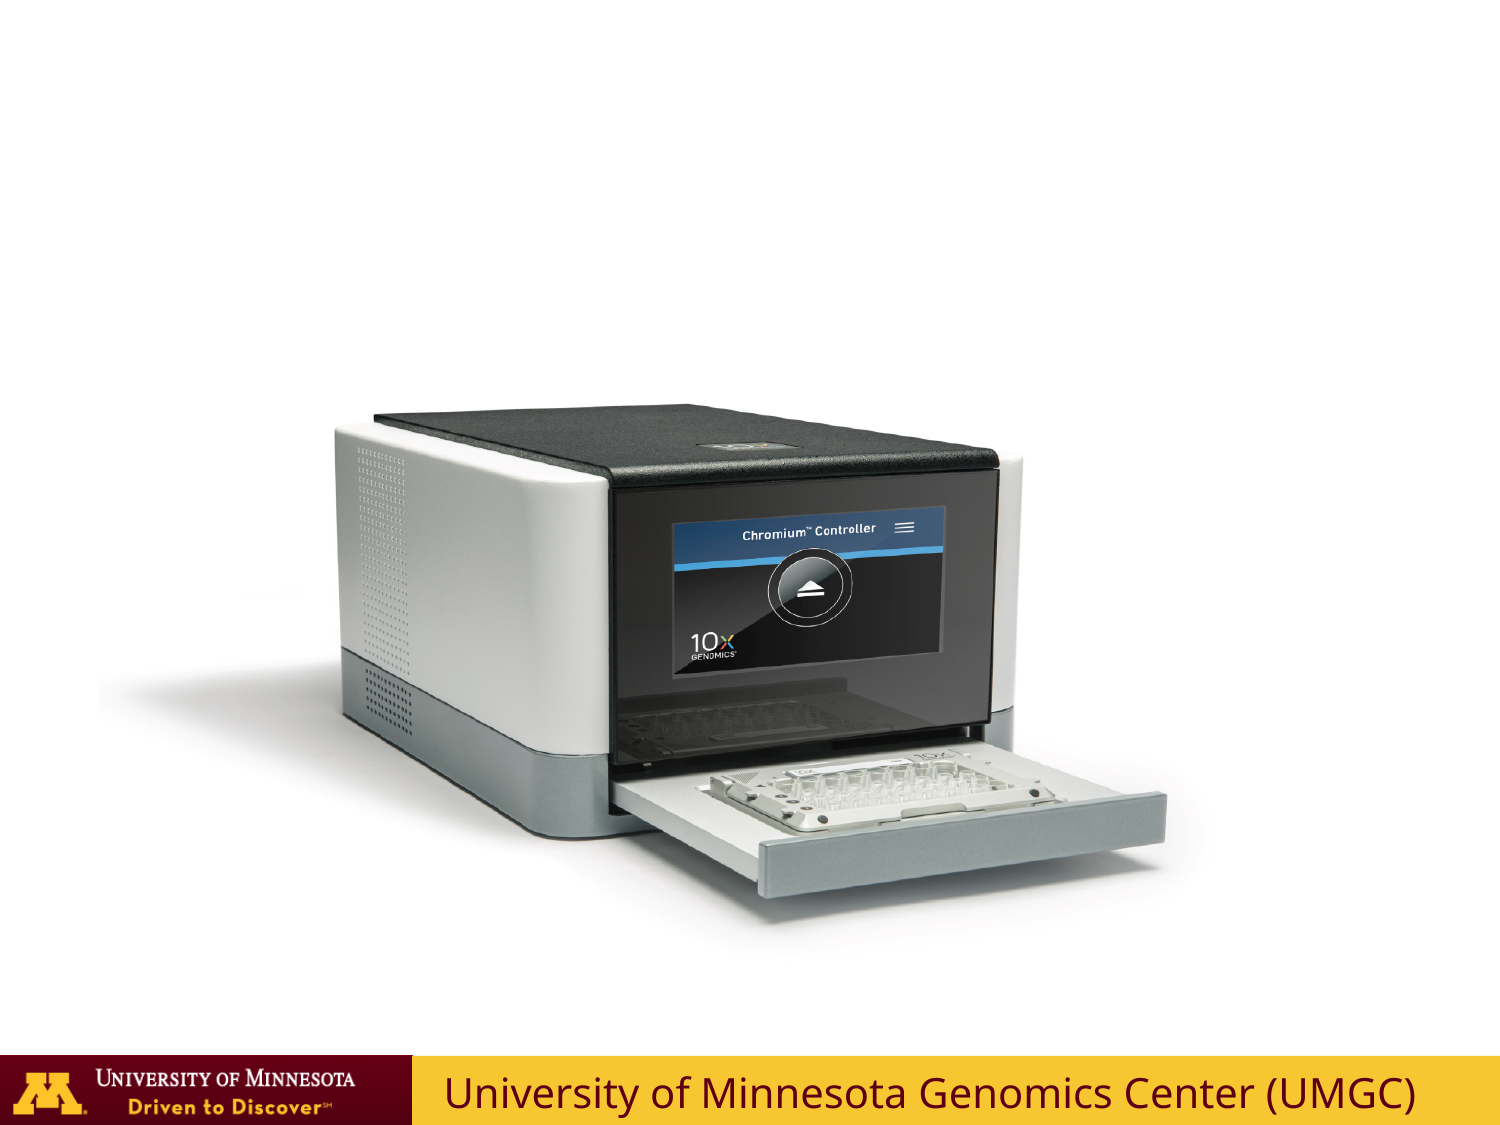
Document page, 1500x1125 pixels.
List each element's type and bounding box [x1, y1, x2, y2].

picture [99, 239, 1346, 1034]
picture [0, 1055, 412, 1125]
